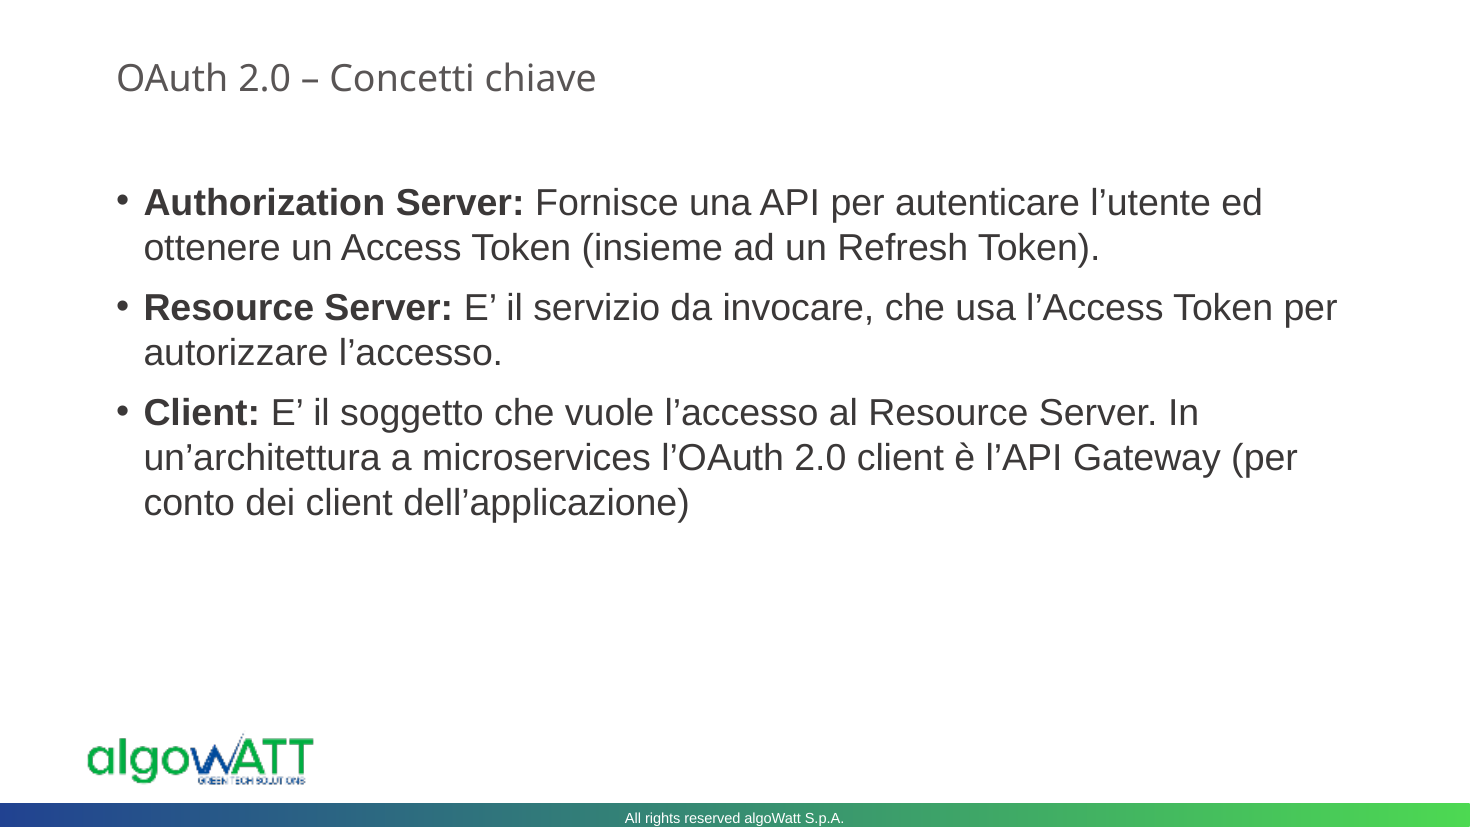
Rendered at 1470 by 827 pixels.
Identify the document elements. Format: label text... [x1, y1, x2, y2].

footer All rights reserved algoWatt S.p.A. [486, 795, 983, 827]
text_box Authorization Server: Fornisce una API per autenticare l’utente ed ottenere un Access Token (insieme ad un Refresh Token). Resource Server: E’ il servizio da invocare, che usa l’Access Token per autorizzare l’accesso. Client: E’ il soggetto che vuole l’accesso al Resource Server. In un’architettura a microservices l’OAuth 2.0 client è l’API Gateway (per conto dei client dell’applicazione) [101, 169, 1369, 682]
picture [82, 718, 326, 799]
title OAuth 2.0 – Concetti chiave [101, 43, 1369, 109]
